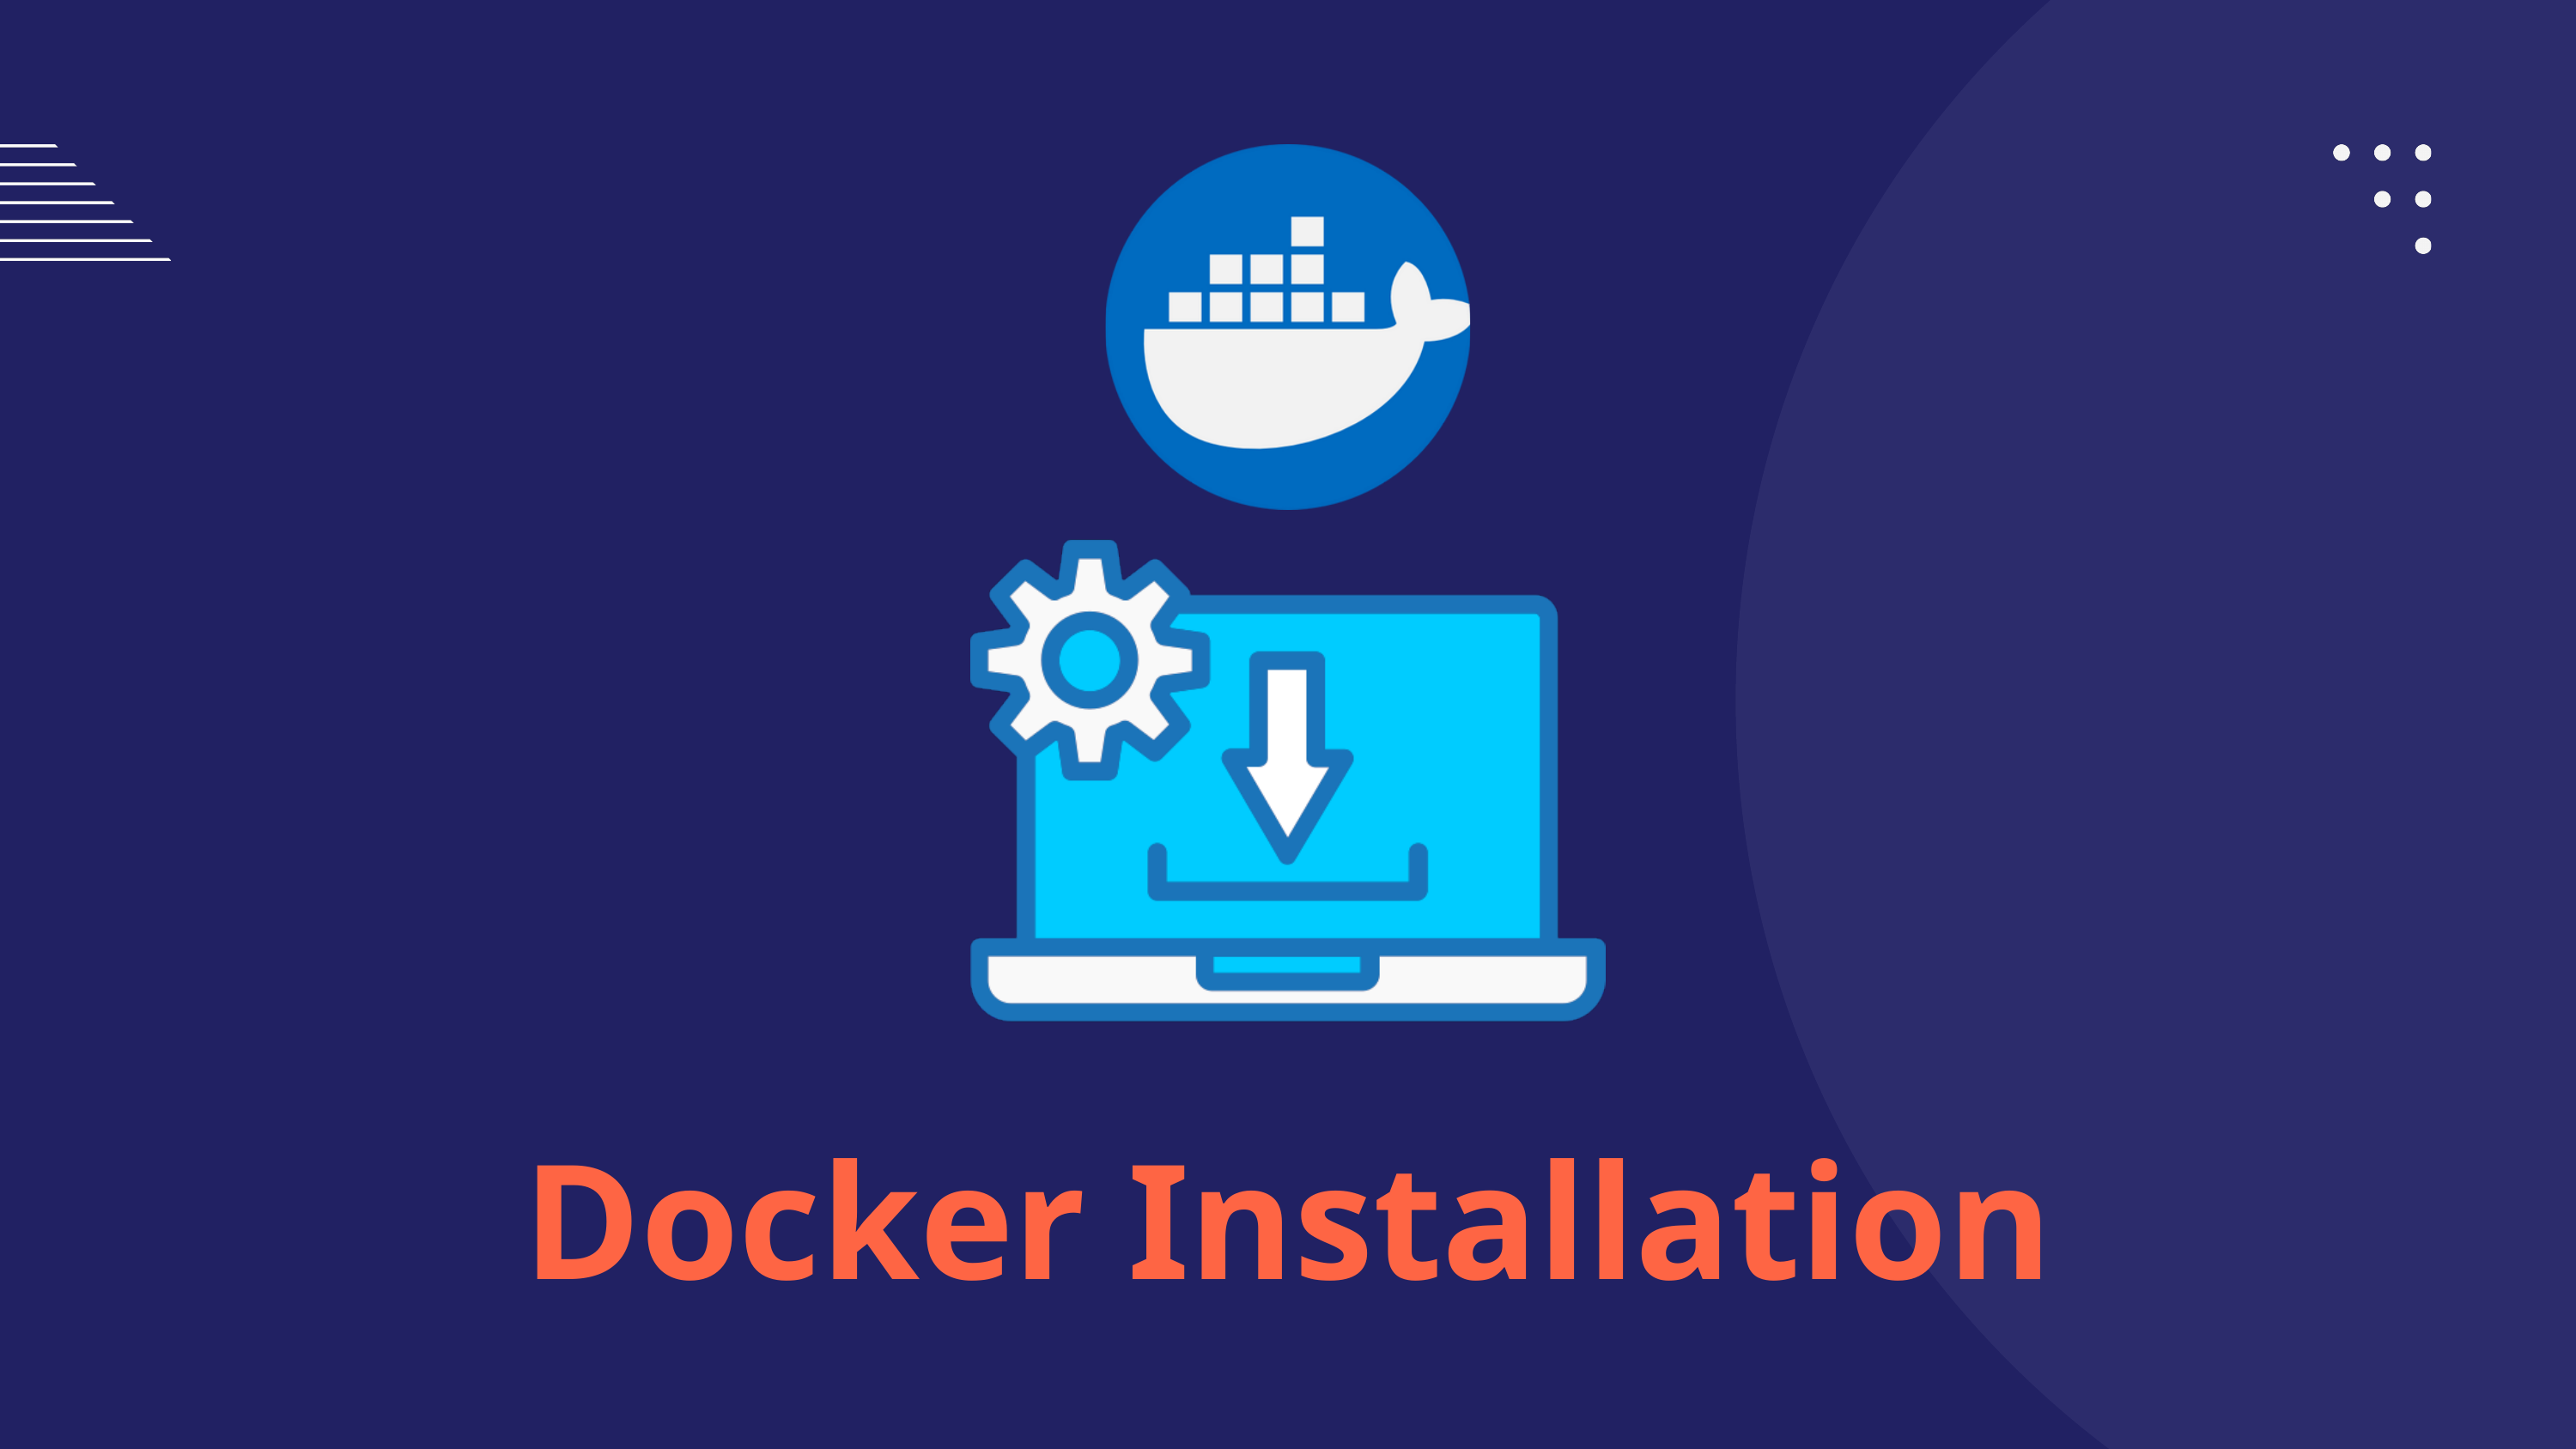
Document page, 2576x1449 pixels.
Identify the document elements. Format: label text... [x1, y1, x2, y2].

text_box [1105, 144, 1471, 510]
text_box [1735, 0, 2576, 1449]
text_box [970, 463, 1606, 1088]
text_box Docker Installation [157, 1088, 1729, 1312]
text_box [0, 144, 172, 262]
